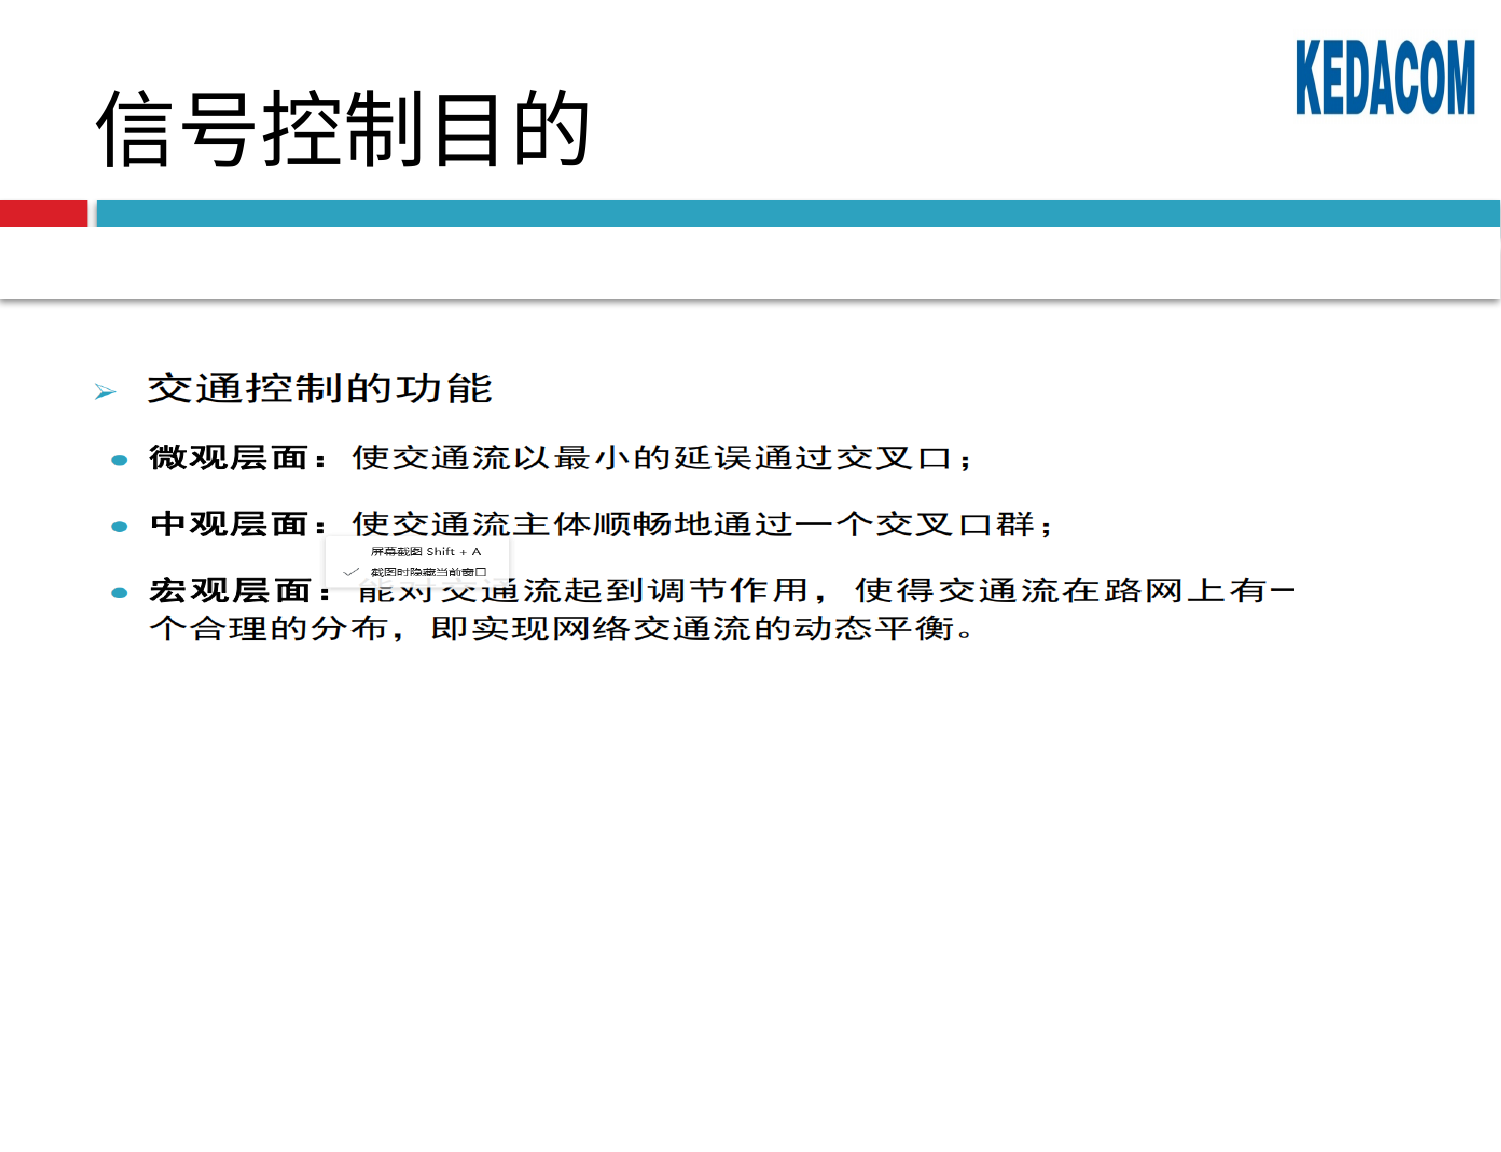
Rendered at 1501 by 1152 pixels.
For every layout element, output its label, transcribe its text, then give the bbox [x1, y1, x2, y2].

picture [1382, 29, 1479, 124]
picture [88, 362, 1294, 655]
picture [0, 227, 1501, 299]
title 信号控制目的 [76, 28, 1382, 187]
